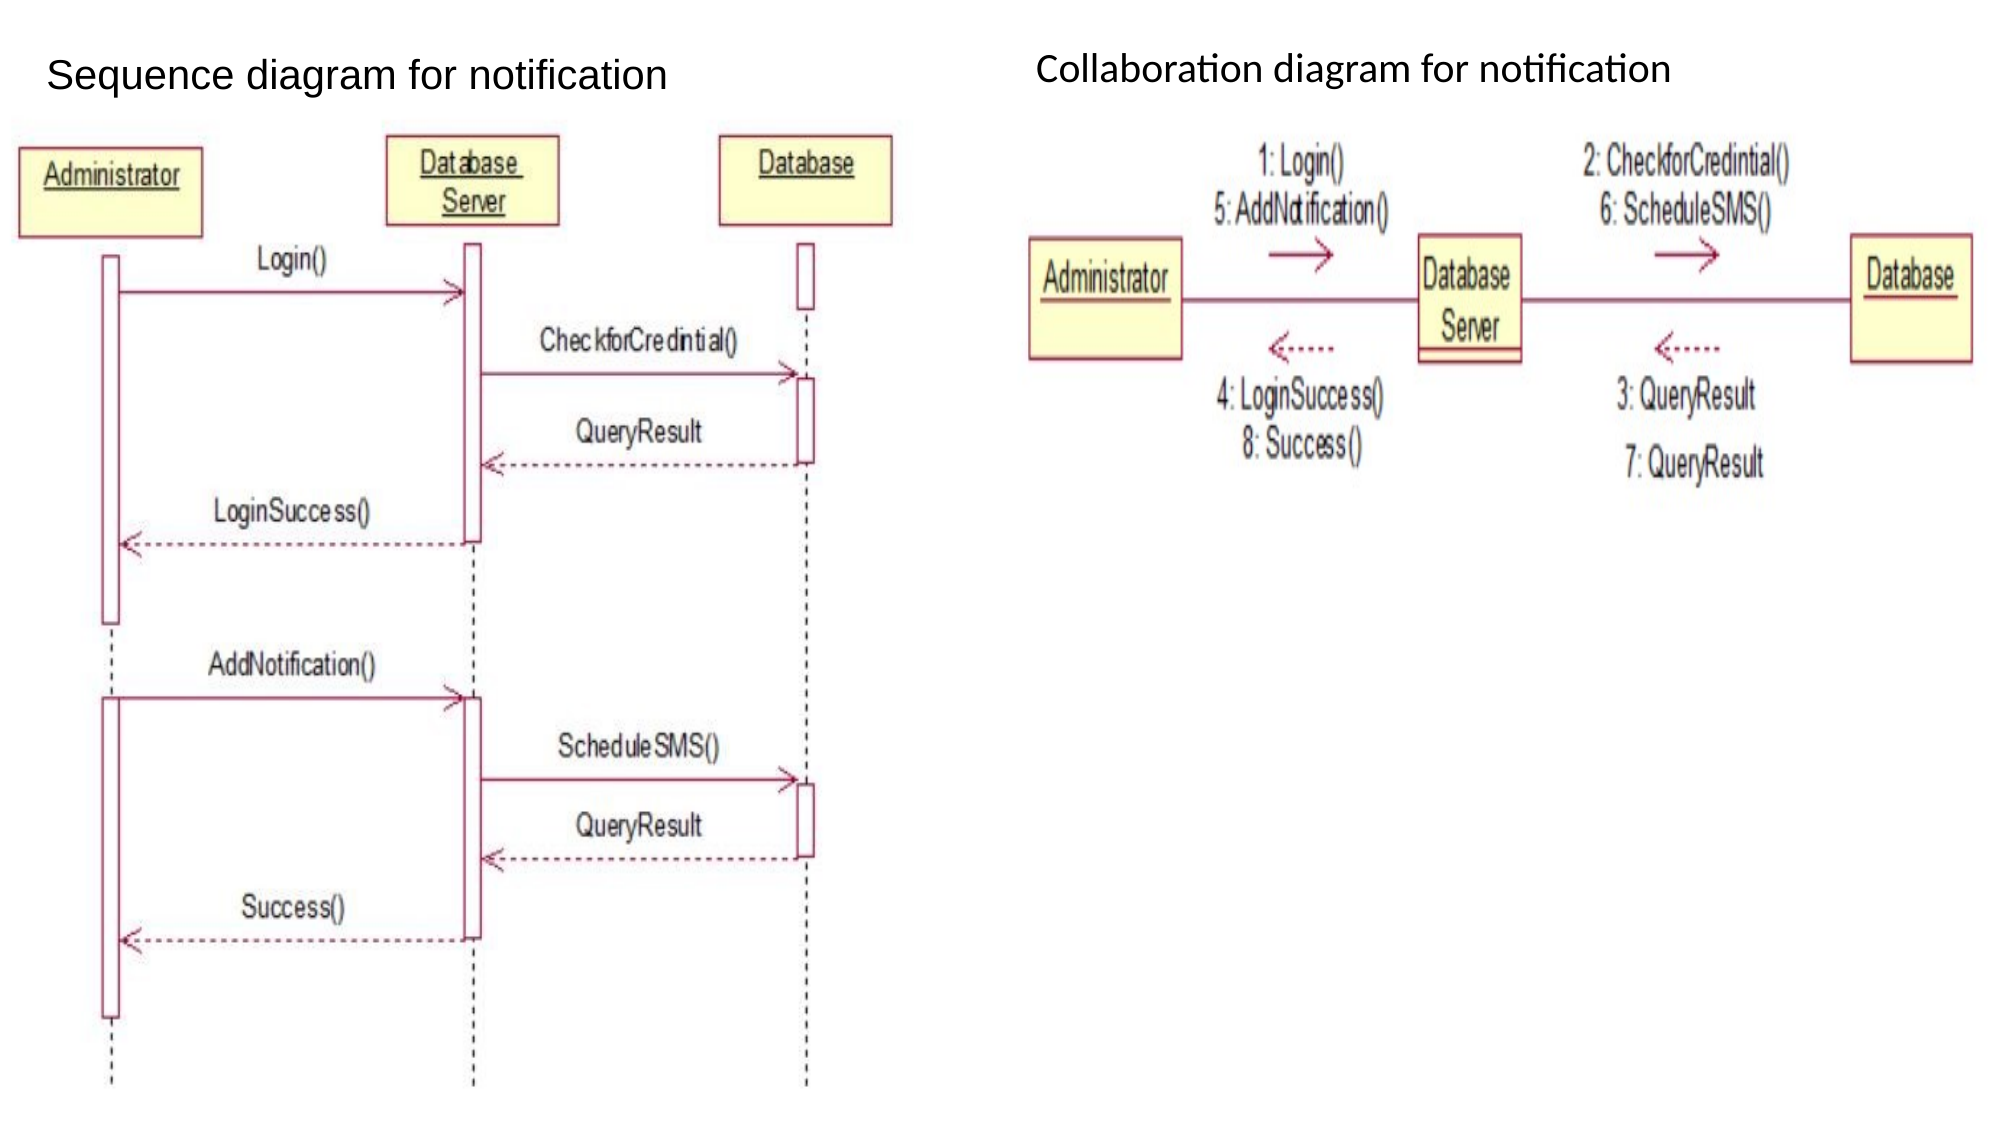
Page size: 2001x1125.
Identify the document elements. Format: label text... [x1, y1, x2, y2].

text_box Collaboration diagram for notification [1021, 33, 1697, 99]
picture [0, 110, 914, 1125]
text_box Sequence diagram for notification [45, 47, 1047, 100]
picture [1017, 113, 2000, 525]
